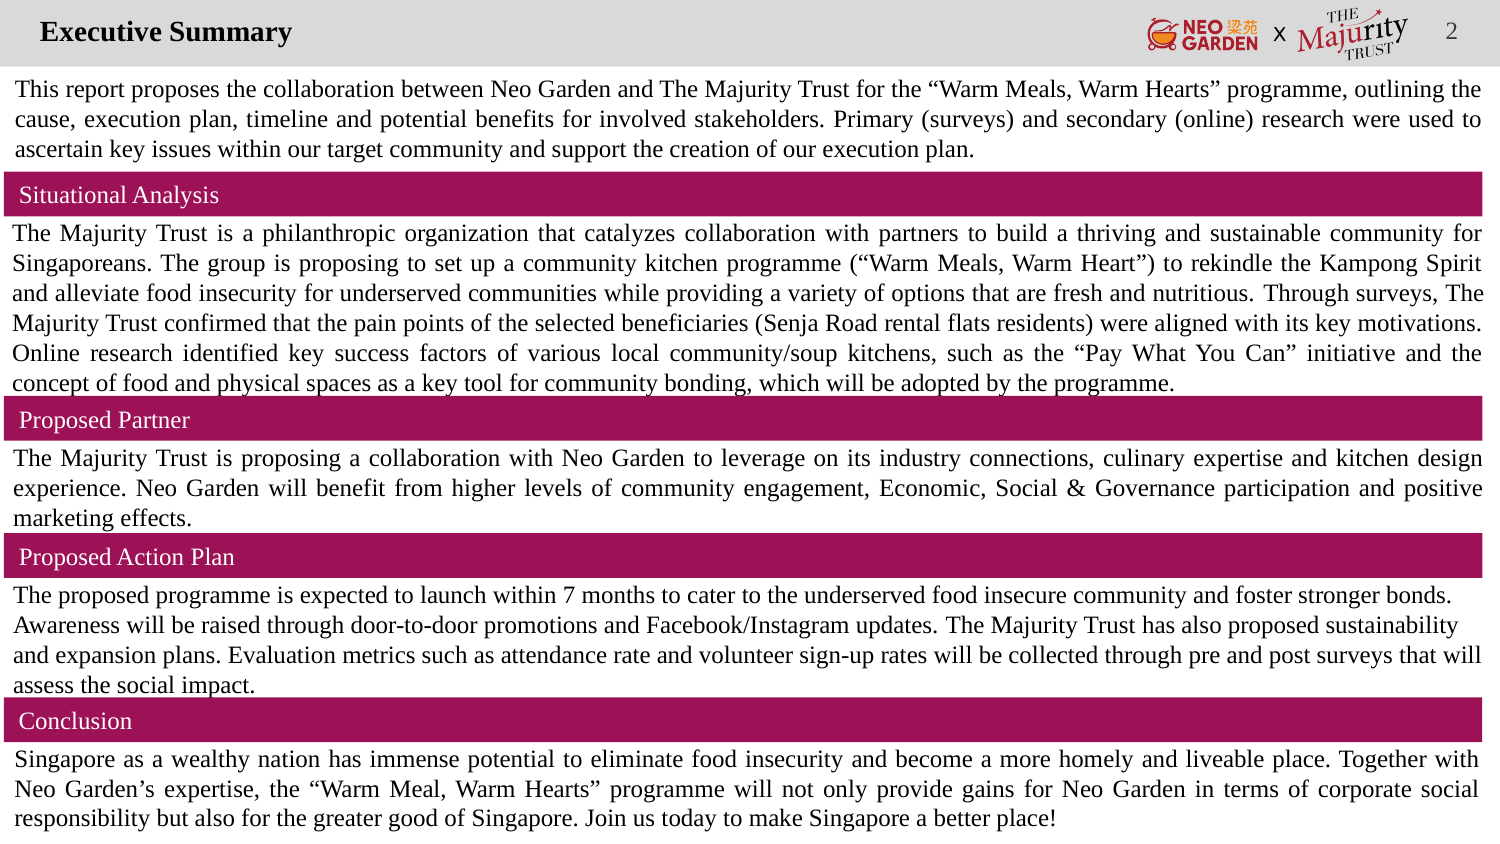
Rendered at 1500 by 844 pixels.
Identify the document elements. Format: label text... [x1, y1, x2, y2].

text_box The proposed programme is expected to launch within 7 months to cater to the underserved food insecure community and foster stronger bonds. Awareness will be raised through door-to-door promotions and Facebook/Instagram updates. The Majurity Trust has also proposed sustainability and expansion plans. Evaluation metrics such as attendance rate and volunteer sign-up rates will be collected through pre and post surveys that will assess the social impact. [0, 570, 1500, 706]
text_box Proposed Action Plan [3, 533, 1483, 570]
picture [1125, 2, 1434, 64]
text_box Situational Analysis [3, 171, 1483, 209]
text_box This report proposes the collaboration between Neo Garden and The Majurity Trust for the “Warm Meals, Warm Hearts” programme, outlining the cause, execution plan, timeline and potential benefits for involved stakeholders. Primary (surveys) and secondary (online) research were used to ascertain key issues within our target community and support the creation of our execution plan. [0, 64, 1499, 170]
text_box Proposed Partner [3, 395, 1483, 433]
list Executive Summary [0, 0, 394, 64]
text_box Conclusion [3, 697, 1483, 734]
text_box The Majurity Trust is proposing a collaboration with Neo Garden to leverage on its industry connections, culinary expertise and kitchen design experience. Neo Garden will benefit from higher levels of community engagement, Economic, Social & Governance participation and positive marketing effects. [0, 433, 1500, 539]
text_box The Majurity Trust is a philanthropic organization that catalyzes collaboration with partners to build a thriving and sustainable community for Singaporeans. The group is proposing to set up a community kitchen programme (“Warm Meals, Warm Heart”) to rekindle the Kampong Spirit and alleviate food insecurity for underserved communities while providing a variety of options that are fresh and nutritious. Through surveys, The Majurity Trust confirmed that the pain points of the selected beneficiaries (Senja Road rental flats residents) were aligned with its key motivations. Online research identified key success factors of various local community/soup kitchens, such as the “Pay What You Can” initiative and the concept of food and physical spaces as a key tool for community bonding, which will be adopted by the programme. [0, 209, 1499, 405]
text_box Singapore as a wealthy nation has immense potential to eliminate food insecurity and become a more homely and liveable place. Together with Neo Garden’s expertise, the “Warm Meal, Warm Hearts” programme will not only provide gains for Neo Garden in terms of corporate social responsibility but also for the greater good of Singapore. Join us today to make Singapore a better place! [0, 734, 1497, 840]
